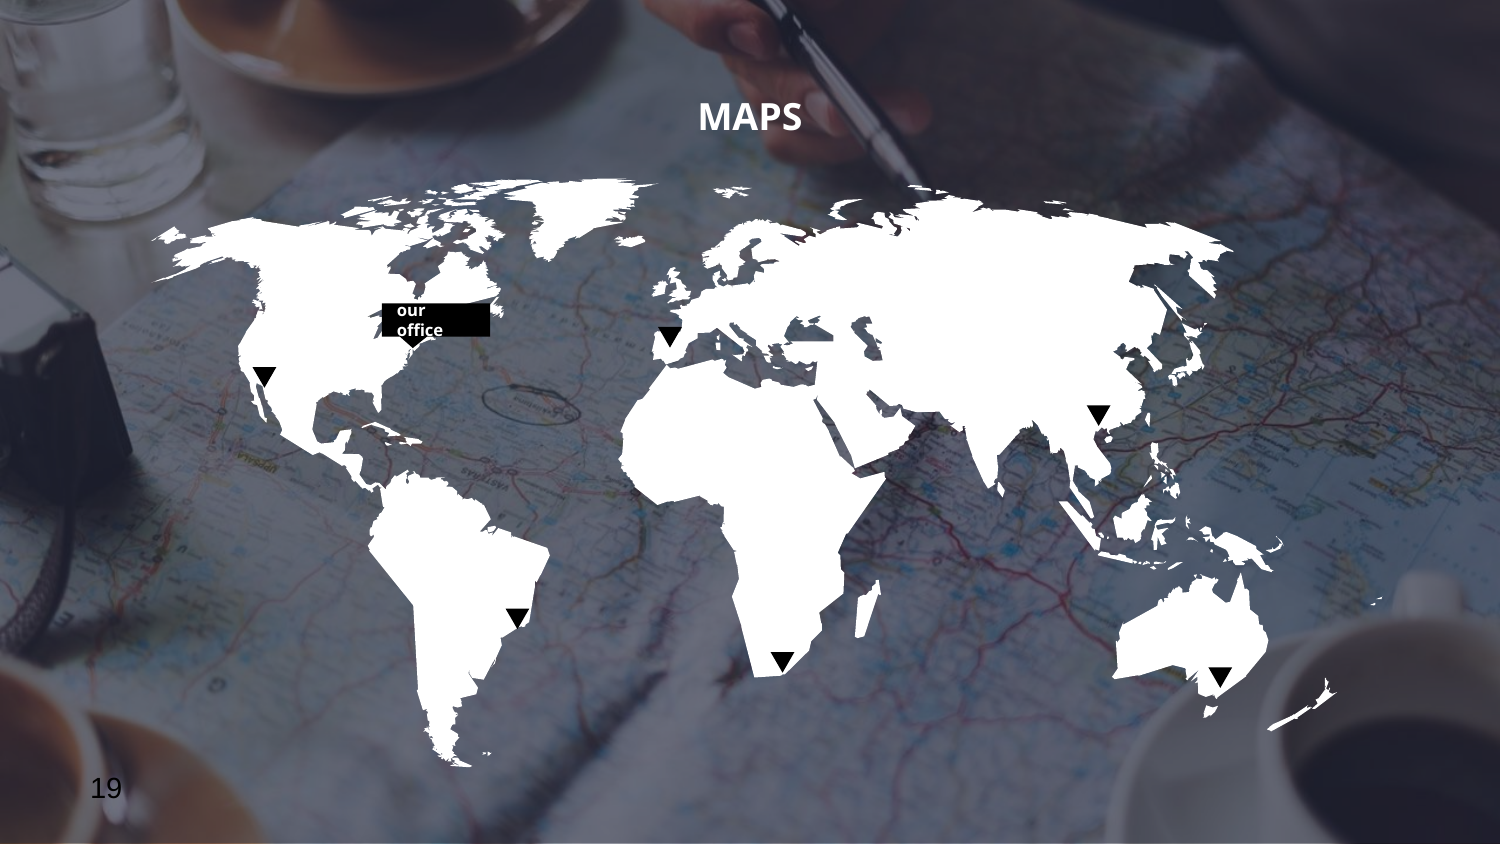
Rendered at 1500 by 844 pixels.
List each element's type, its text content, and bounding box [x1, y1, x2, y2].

text_box [1086, 405, 1111, 426]
text_box [907, 184, 934, 192]
text_box [770, 652, 795, 673]
text_box [150, 226, 188, 245]
text_box [417, 199, 435, 205]
text_box [1199, 526, 1274, 573]
text_box [618, 195, 1234, 678]
text_box [1265, 535, 1284, 553]
title MAPS [554, 49, 946, 153]
text_box [1208, 667, 1233, 688]
text_box [151, 206, 550, 768]
text_box [712, 186, 753, 199]
text_box [1267, 677, 1338, 732]
text_box our office [381, 303, 491, 349]
text_box [367, 195, 412, 207]
text_box [658, 326, 682, 348]
text_box [1202, 705, 1219, 718]
text_box [437, 178, 659, 262]
slide_number 19 [75, 766, 165, 807]
text_box [252, 367, 277, 388]
text_box [1111, 572, 1269, 700]
text_box [505, 608, 530, 630]
text_box [424, 189, 438, 195]
text_box [935, 189, 949, 195]
